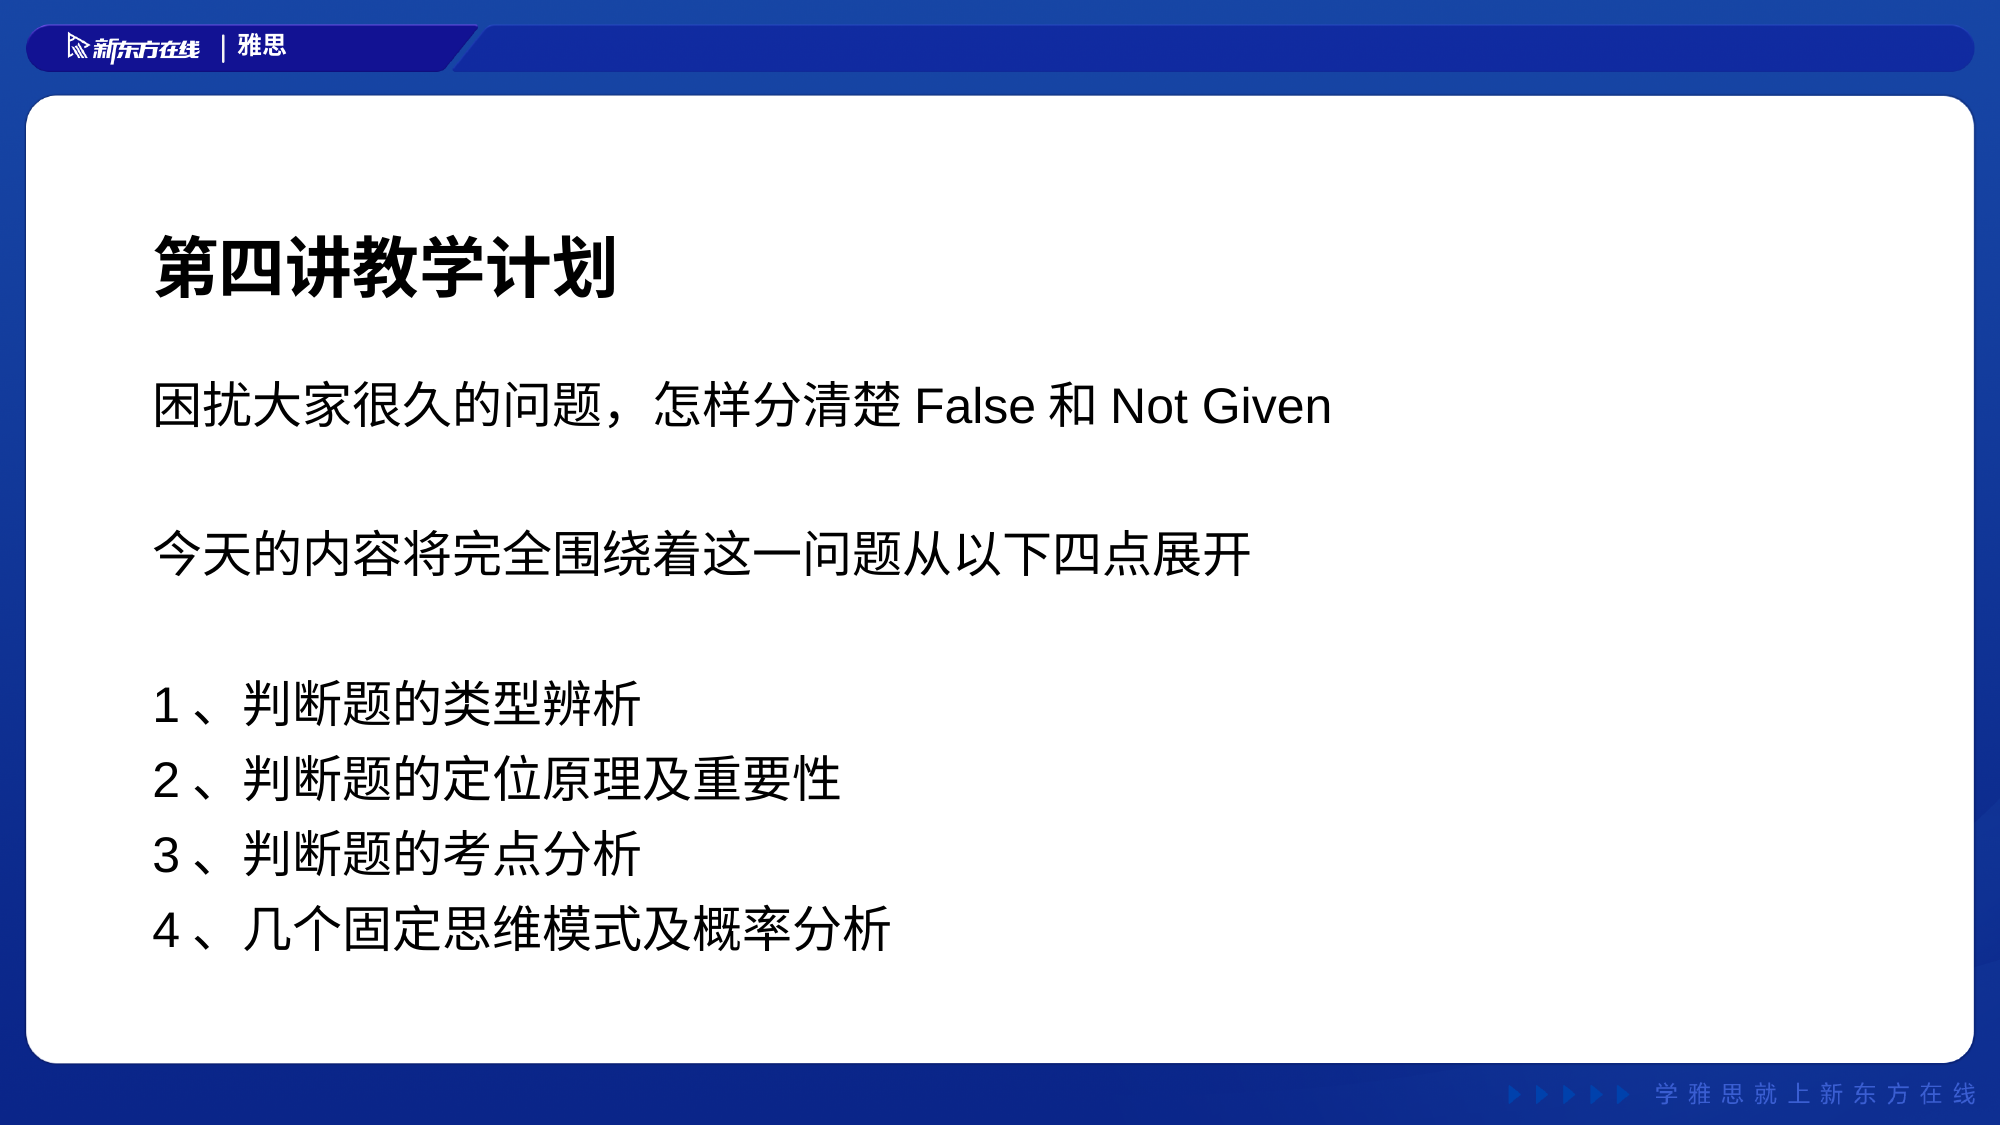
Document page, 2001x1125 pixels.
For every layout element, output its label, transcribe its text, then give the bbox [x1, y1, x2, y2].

title 第四讲教学计划 [137, 227, 1863, 316]
list 困扰大家很久的问题，怎样分清楚False和Not Given 今天的内容将完全围绕着这一问题从以下四点展开 1、判断题的类型辨析 2、判断题的定位原理及重要性 3、判断题的考点分析 4、几个固定思维模式及概率分析 [137, 372, 1863, 1013]
picture [0, 0, 2000, 1125]
